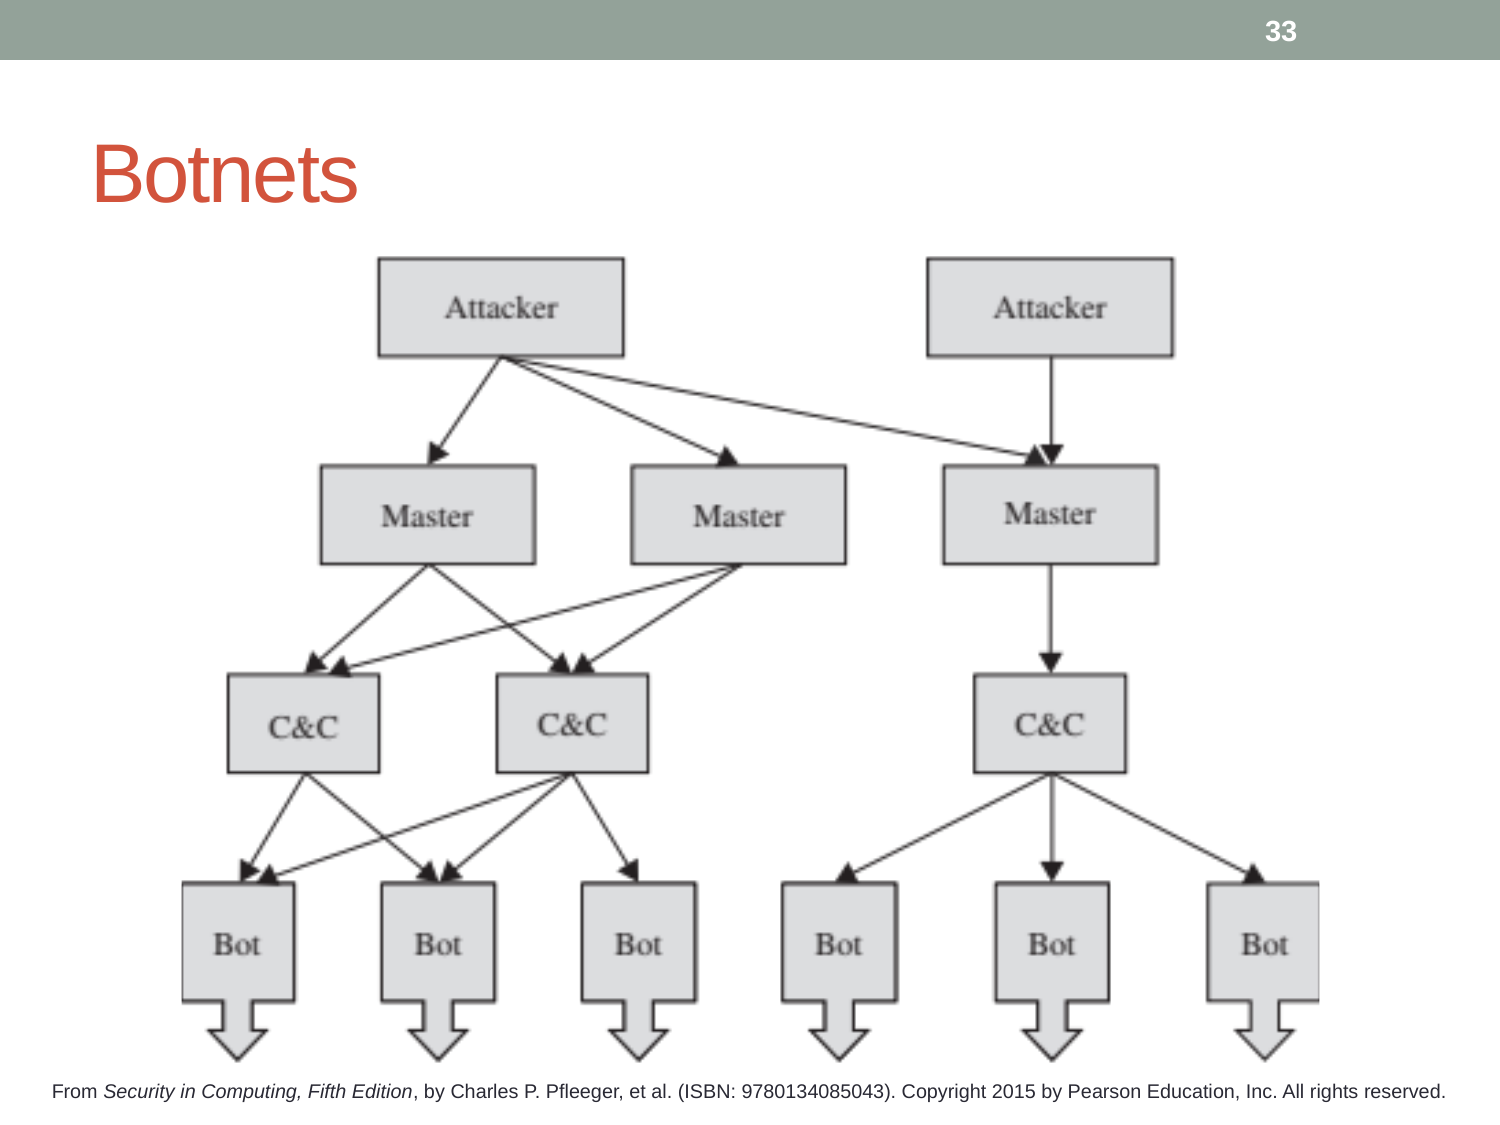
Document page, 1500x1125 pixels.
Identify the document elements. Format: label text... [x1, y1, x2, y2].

footer From Security in Computing, Fifth Edition, by Charles P. Pfleeger, et al. (ISBN: 9780134085043). Copyright 2015 by Pearson Education, Inc. All rights reserved. [1354, 1075, 1500, 1125]
footer From Security in Computing, Fifth Edition, by Charles P. Pfleeger, et al. (ISBN: 9780134085043). Copyright 2015 by Pearson Education, Inc. All rights reserved. [0, 1075, 147, 1125]
title Botnets [75, 87, 1425, 250]
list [149, 241, 1346, 1125]
slide_number 33 [1250, 3, 1425, 57]
